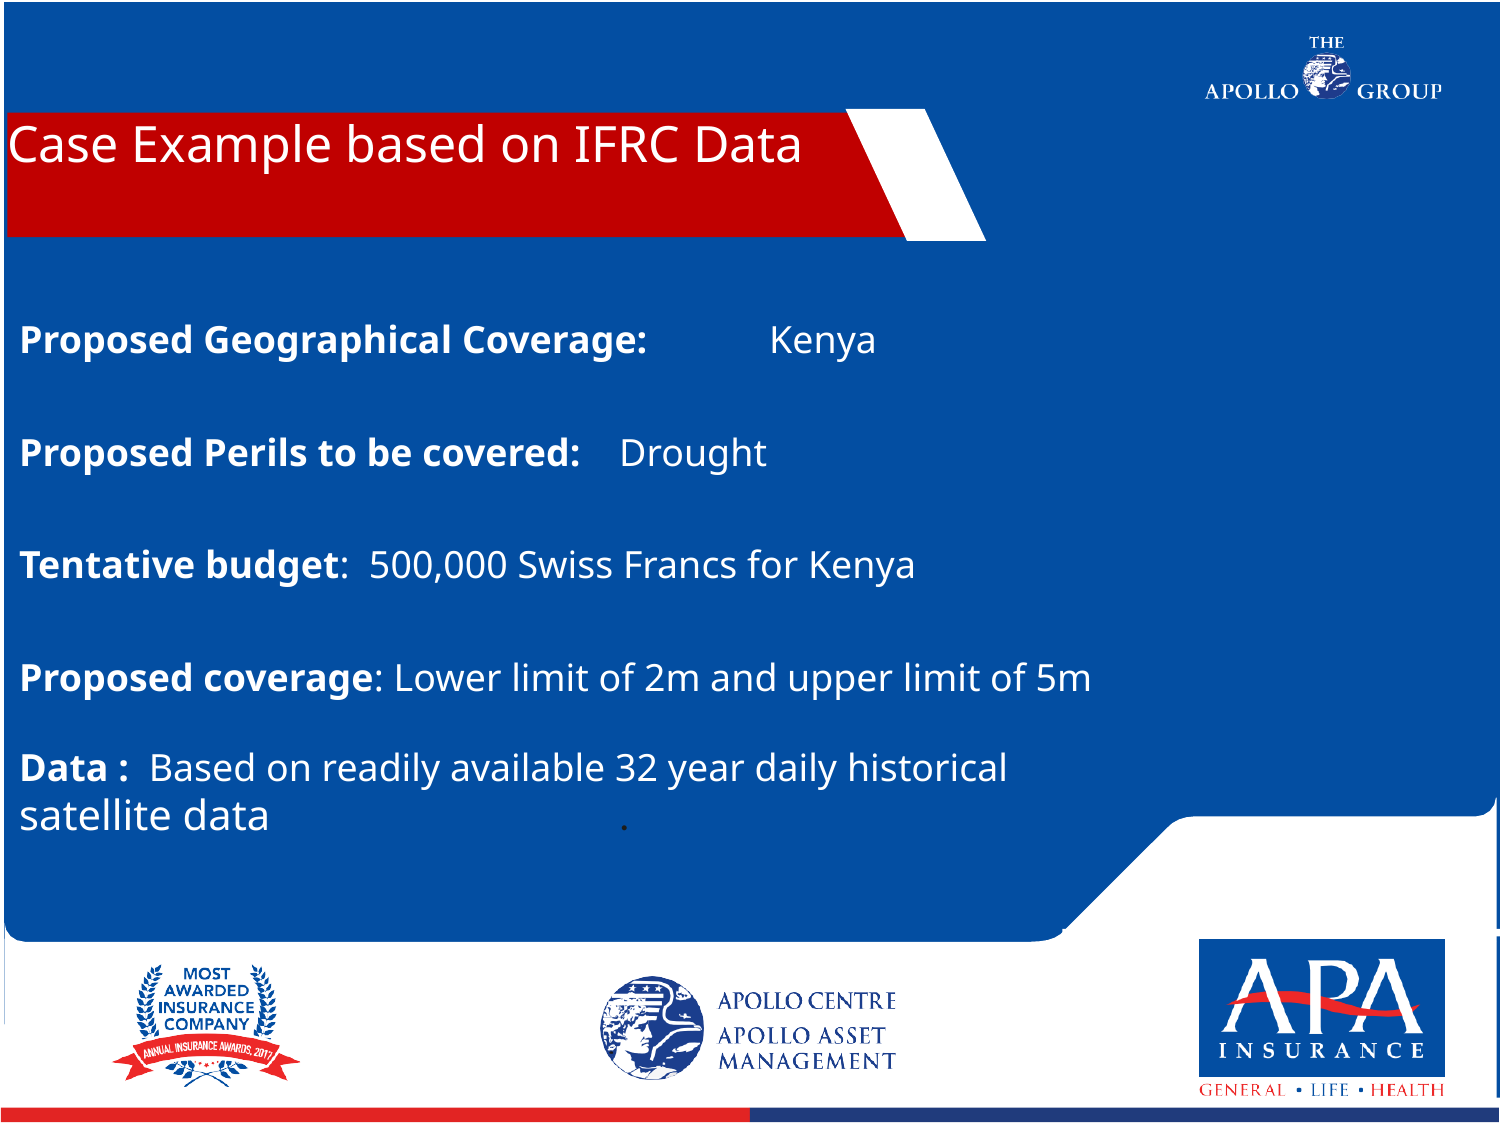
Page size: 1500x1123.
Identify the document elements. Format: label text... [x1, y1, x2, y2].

text_box [111, 964, 301, 1087]
text_box [1204, 36, 1442, 99]
text_box [1199, 939, 1445, 1096]
text_box [1067, 797, 1497, 927]
text_box [0, 1107, 749, 1123]
text_box [1060, 927, 1500, 938]
text_box [4, 922, 1497, 1107]
text_box Case Example based on IFRC Data [7, 112, 905, 238]
text_box [716, 992, 896, 1009]
text_box [4, 2, 1500, 941]
text_box [716, 1027, 896, 1069]
list Proposed Geographical Coverage: Kenya Proposed Perils to be covered: Drought Tentative budget: 500,000 Swiss Francs for Kenya Proposed coverage: Lower limit of 2m and upper limit of 5m Data : Based on readily available 32 year daily historical satellite data . [19, 243, 1152, 798]
text_box [845, 108, 987, 241]
text_box [749, 1107, 1499, 1123]
text_box [600, 976, 704, 1080]
